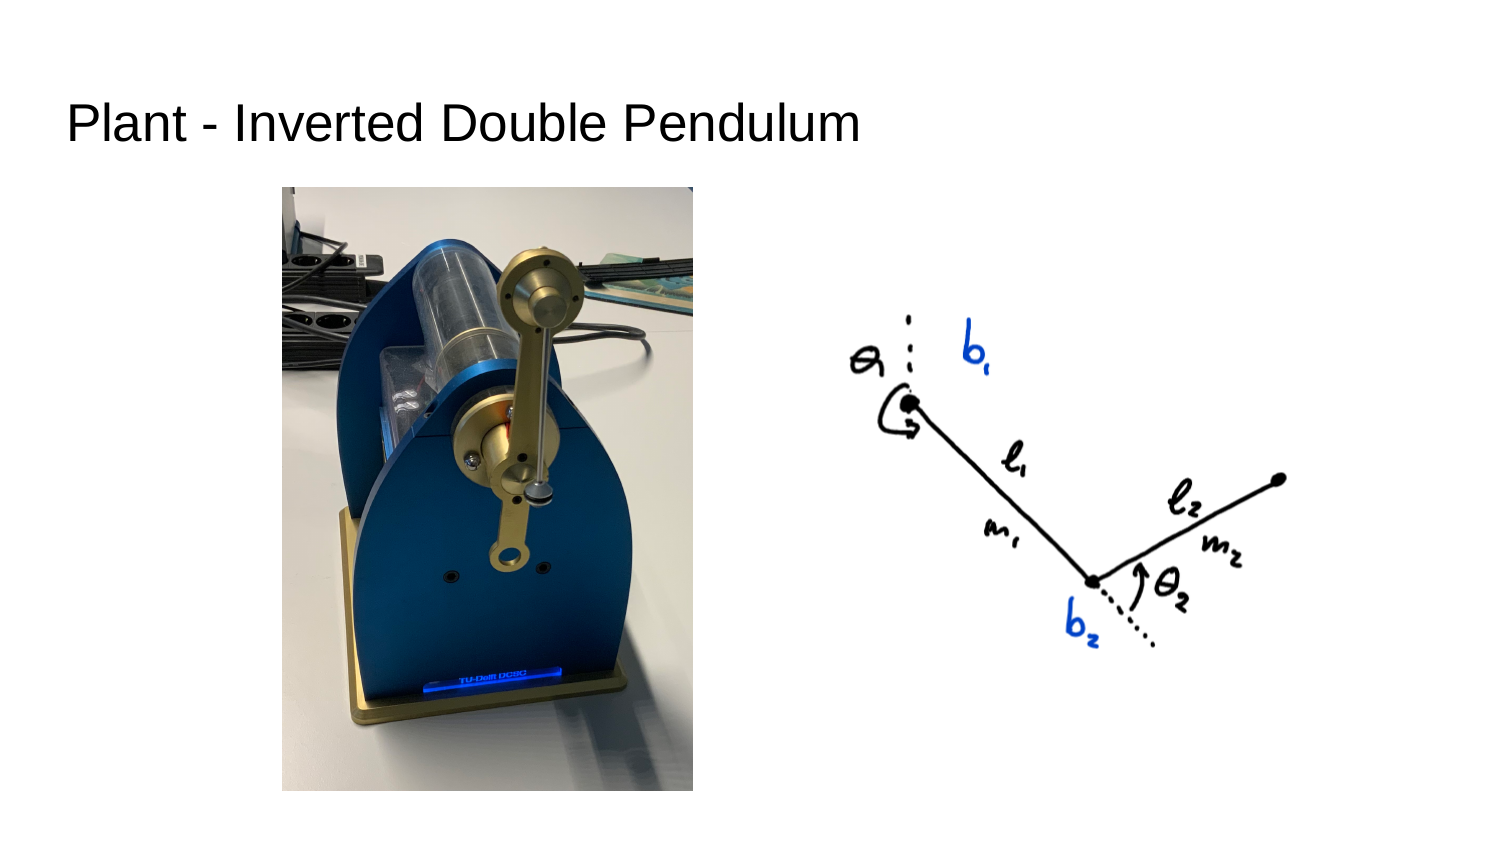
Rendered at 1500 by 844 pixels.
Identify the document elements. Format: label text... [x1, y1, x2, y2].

picture [780, 282, 1372, 670]
picture [281, 187, 693, 792]
title Plant - Inverted Double Pendulum [51, 72, 1449, 167]
